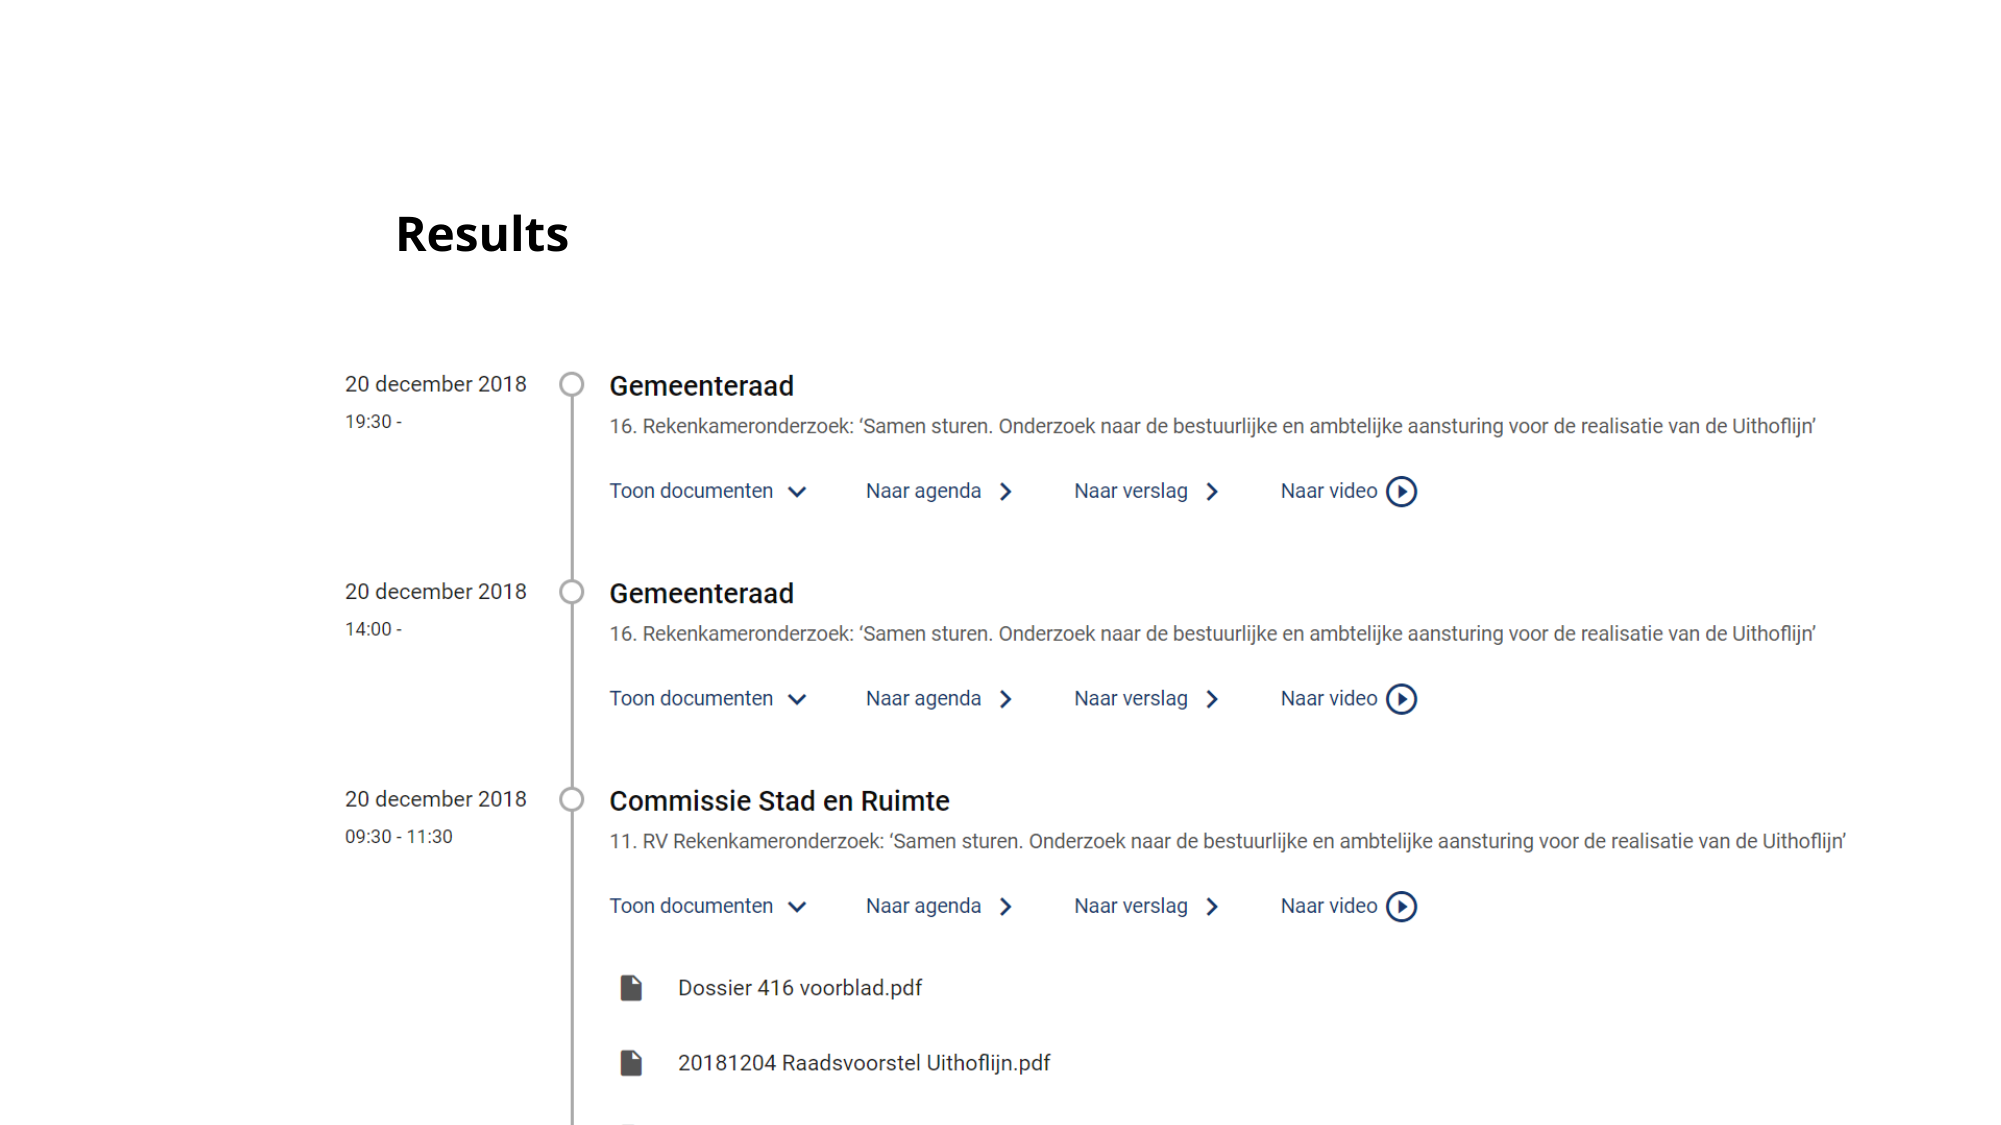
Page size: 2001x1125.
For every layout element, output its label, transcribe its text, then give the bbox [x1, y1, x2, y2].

picture [309, 353, 1848, 1125]
title Results [380, 196, 1621, 352]
